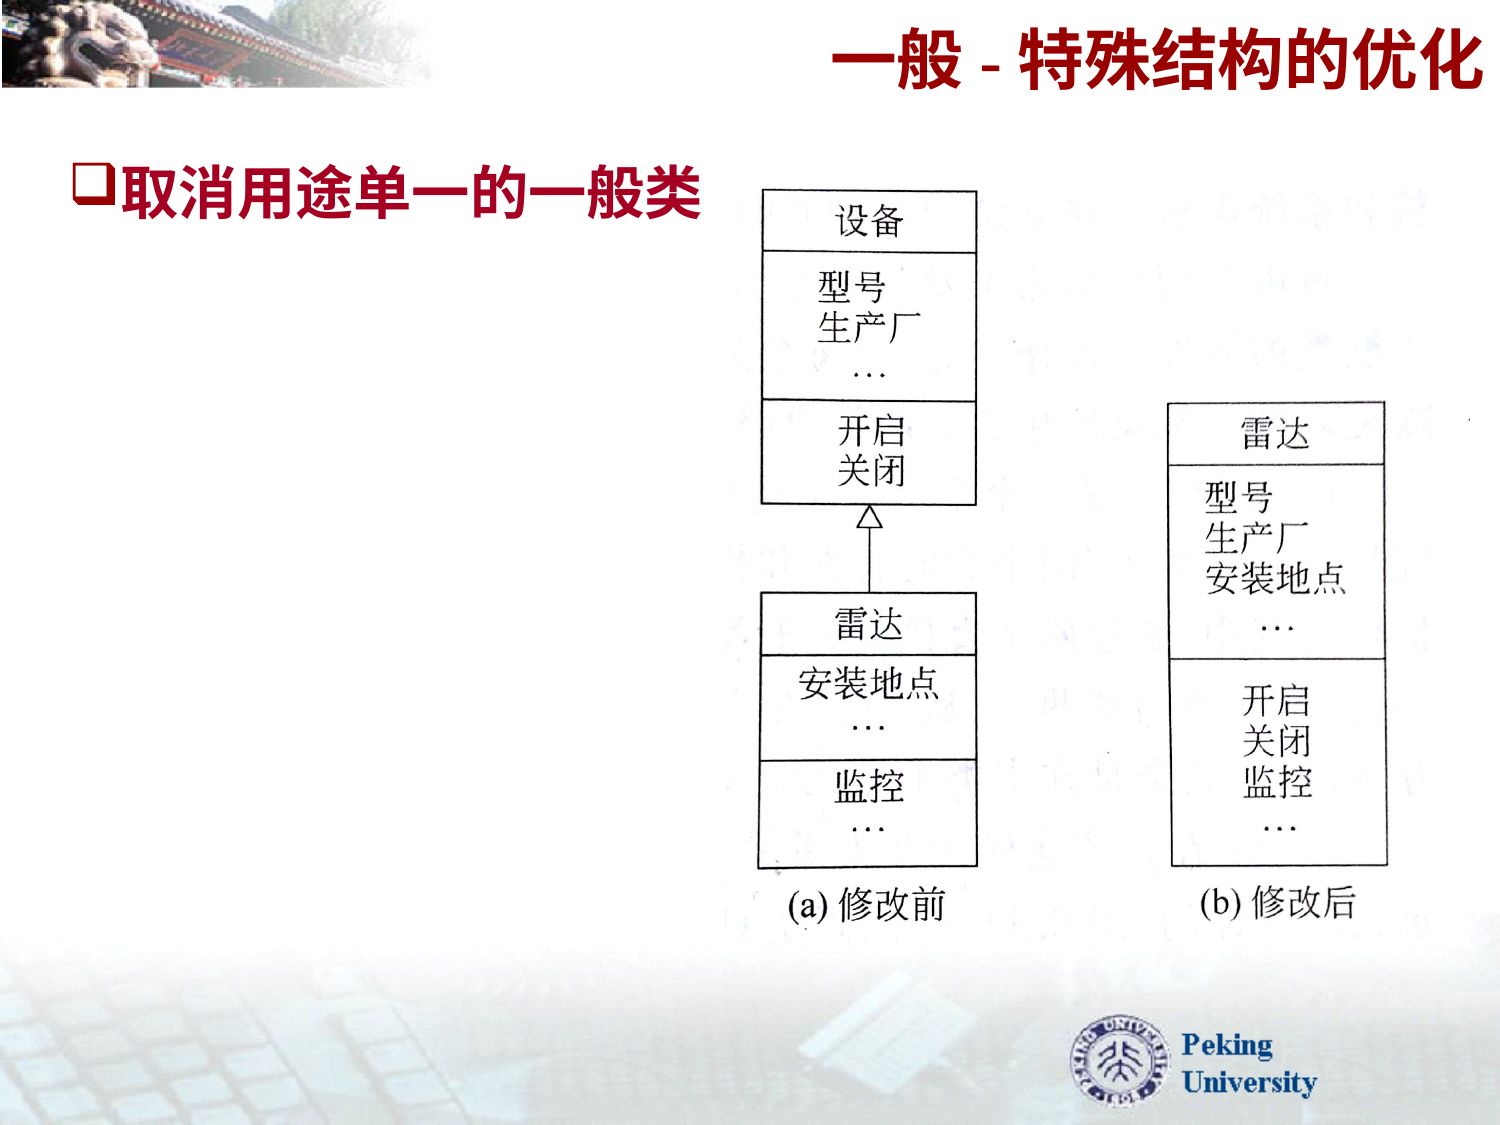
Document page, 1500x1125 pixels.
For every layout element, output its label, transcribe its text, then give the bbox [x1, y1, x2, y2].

list 取消用途单一的一般类 [52, 148, 1438, 976]
picture [0, 176, 1500, 1125]
picture [0, 0, 475, 88]
title 一般-特殊结构的优化 [111, 9, 1500, 106]
